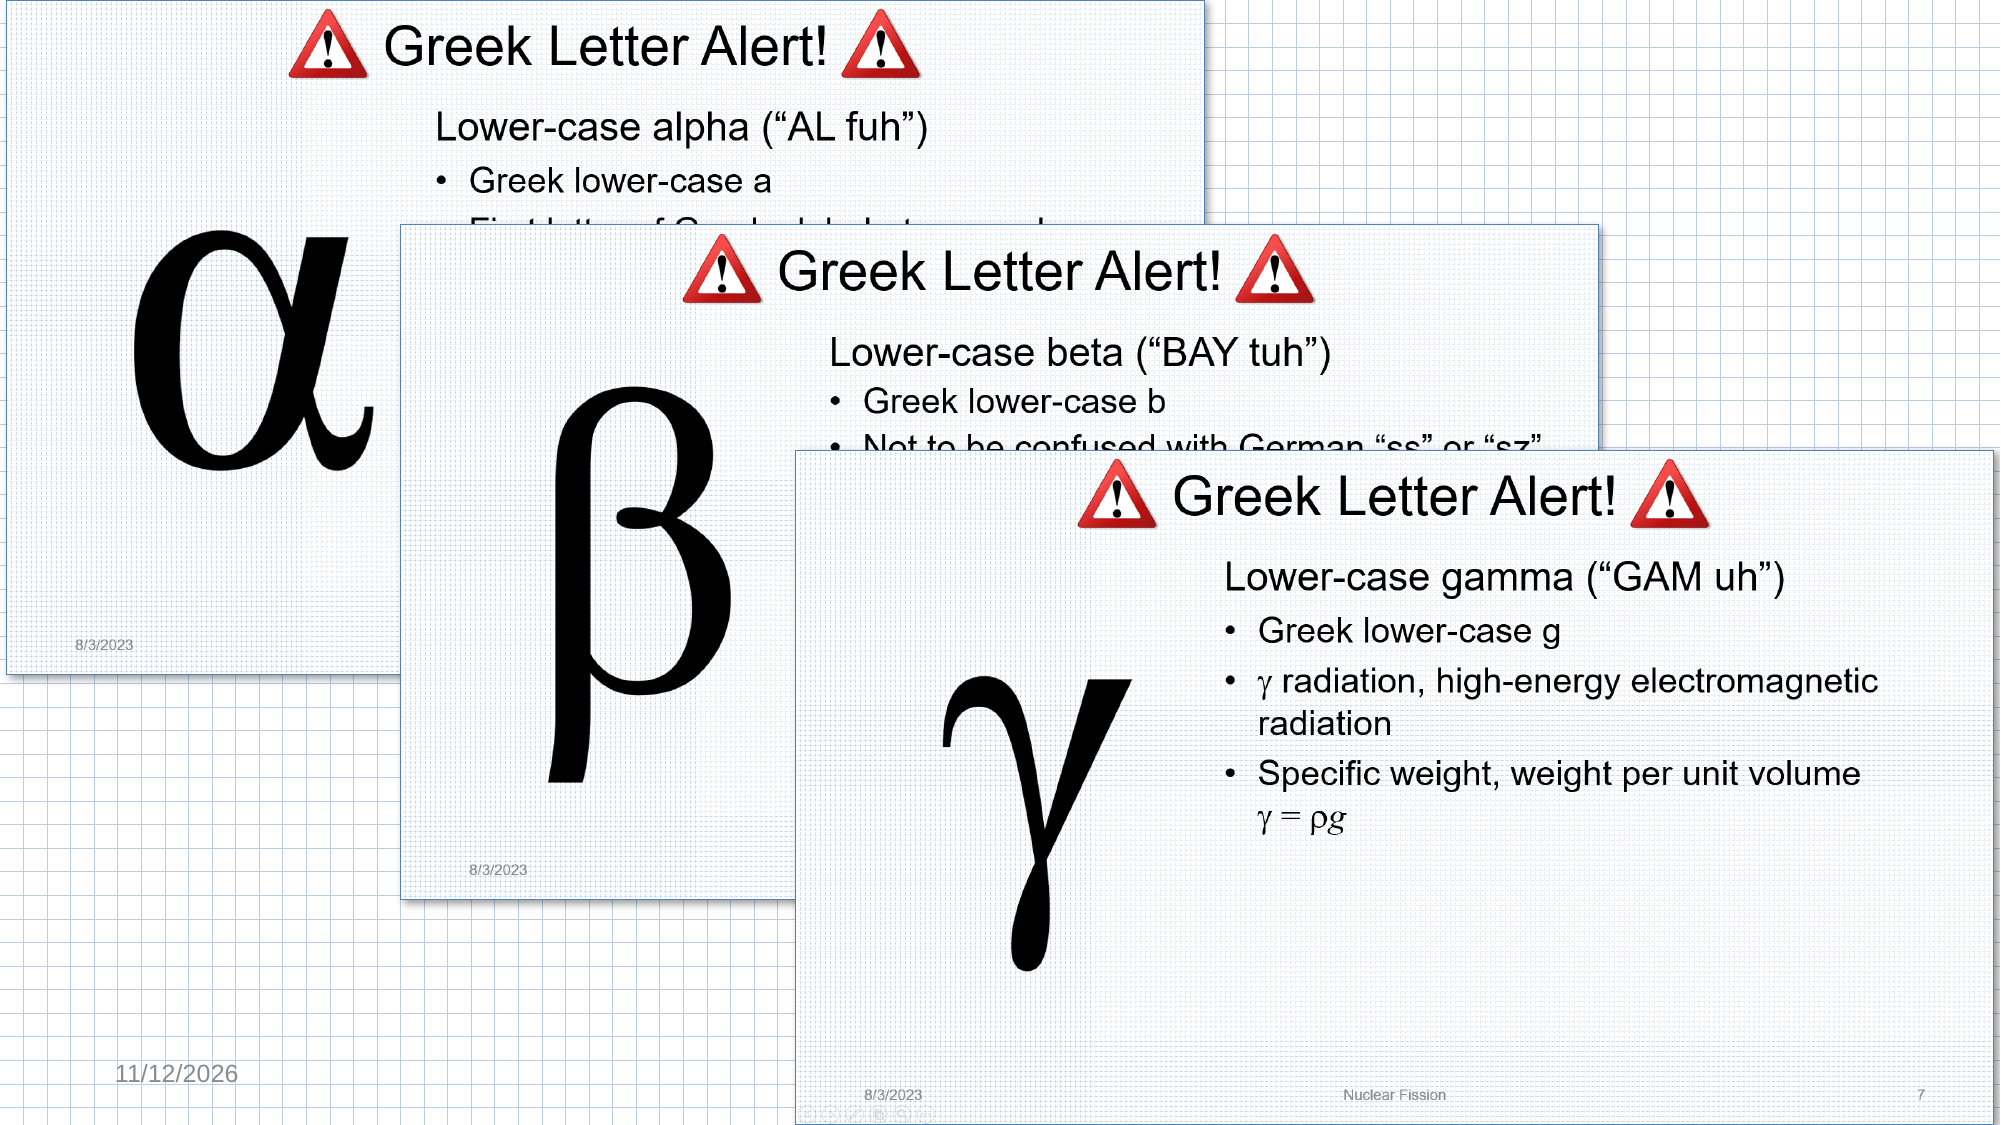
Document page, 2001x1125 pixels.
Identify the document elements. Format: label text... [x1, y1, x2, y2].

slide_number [99, 1042, 367, 1103]
footer Nuclear Fission [383, 1042, 790, 1103]
picture [5, 0, 1994, 1125]
